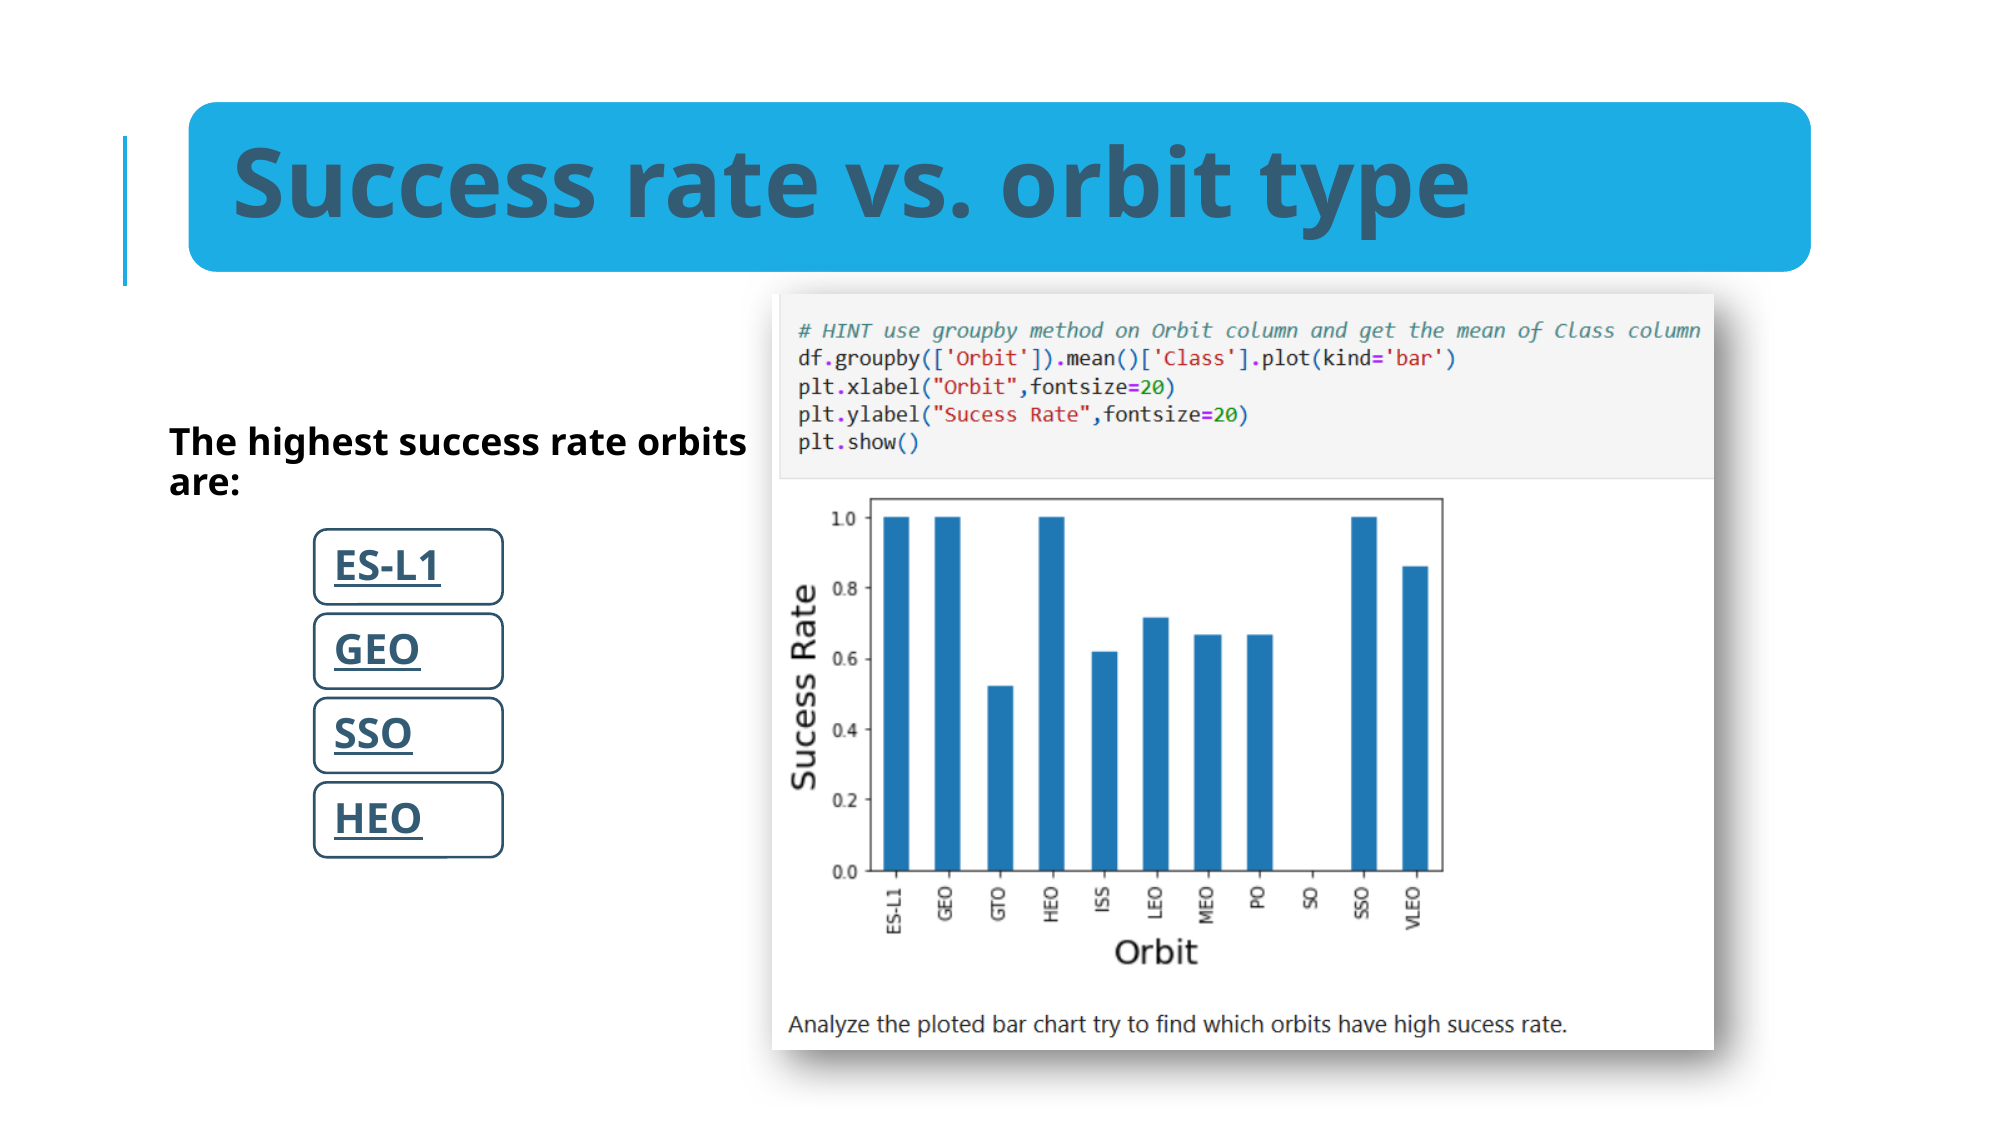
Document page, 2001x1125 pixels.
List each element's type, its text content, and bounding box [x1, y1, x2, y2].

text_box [186, 99, 1813, 275]
list The highest success rate orbits are: [161, 307, 761, 620]
picture [772, 294, 1715, 1050]
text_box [313, 527, 503, 859]
